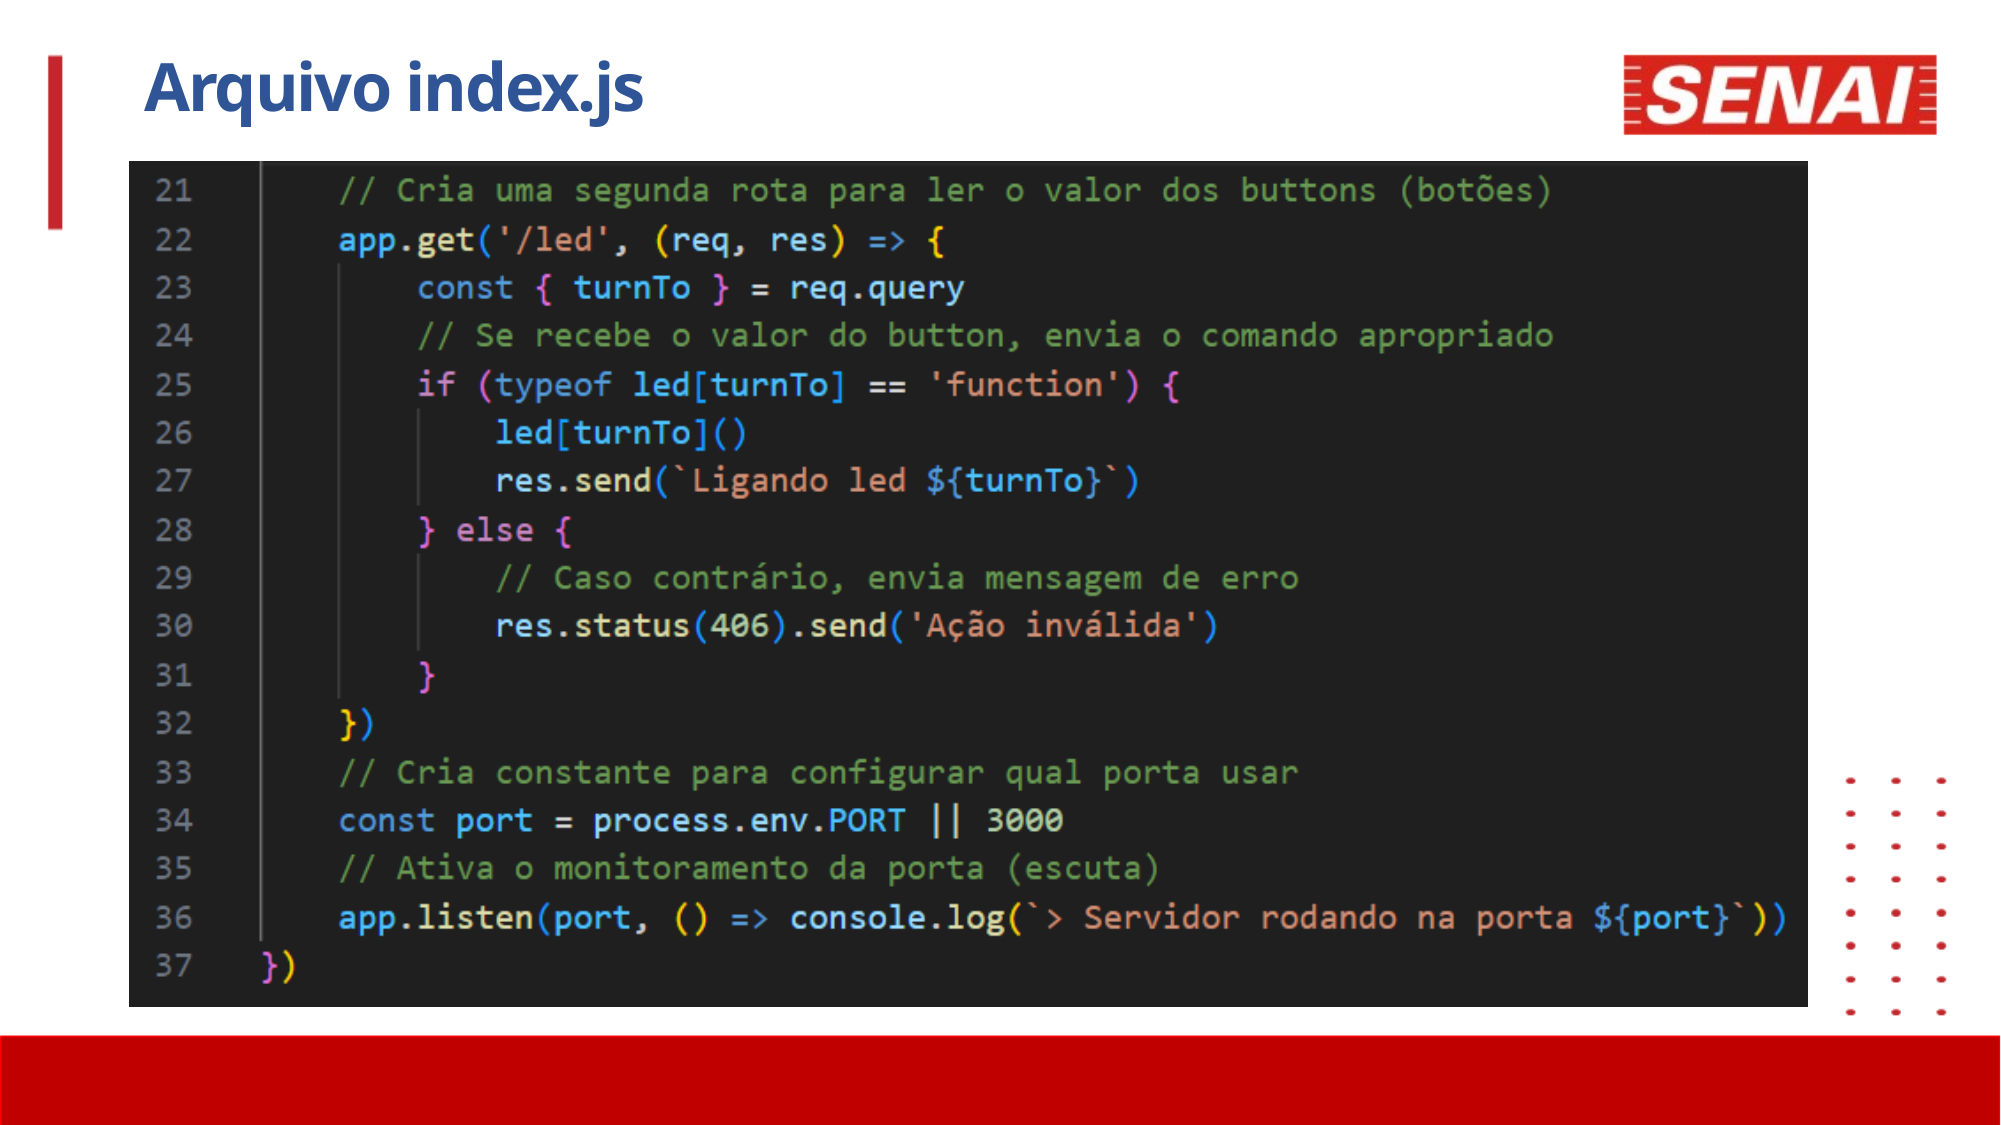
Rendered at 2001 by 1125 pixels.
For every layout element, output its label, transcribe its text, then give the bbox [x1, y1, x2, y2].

picture [0, 0, 2001, 1125]
text_box Arquivo index.js [129, 46, 737, 135]
